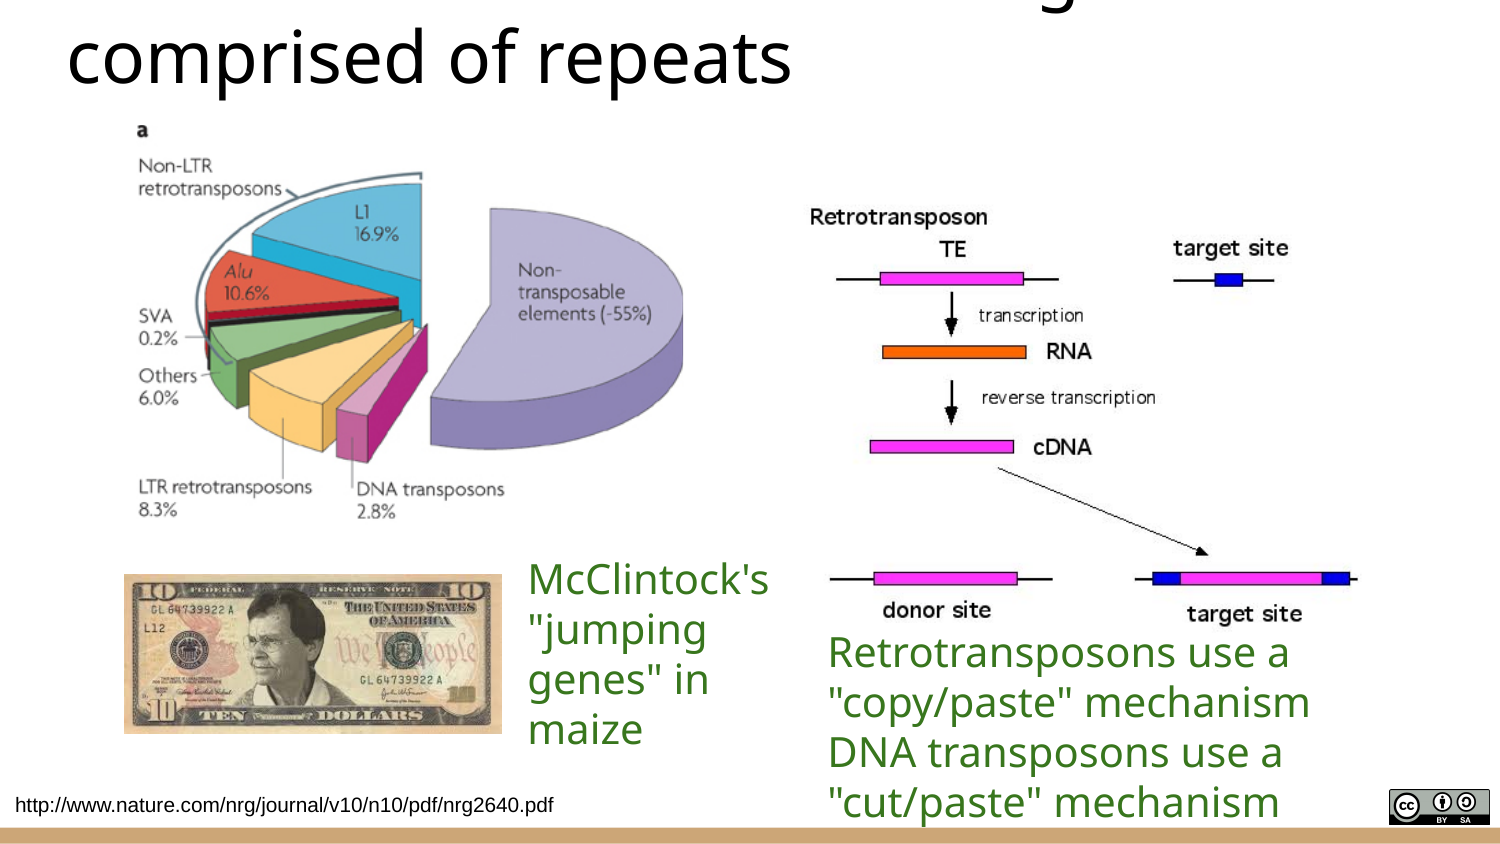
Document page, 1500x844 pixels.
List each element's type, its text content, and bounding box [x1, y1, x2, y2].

title Problem: Half of the human genome is comprised of repeats [51, 0, 1449, 114]
picture [1389, 789, 1490, 825]
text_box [774, 165, 1483, 745]
picture [136, 125, 684, 546]
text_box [123, 573, 799, 734]
text_box http://www.nature.com/nrg/journal/v10/n10/pdf/nrg2640.pdf [0, 778, 912, 830]
